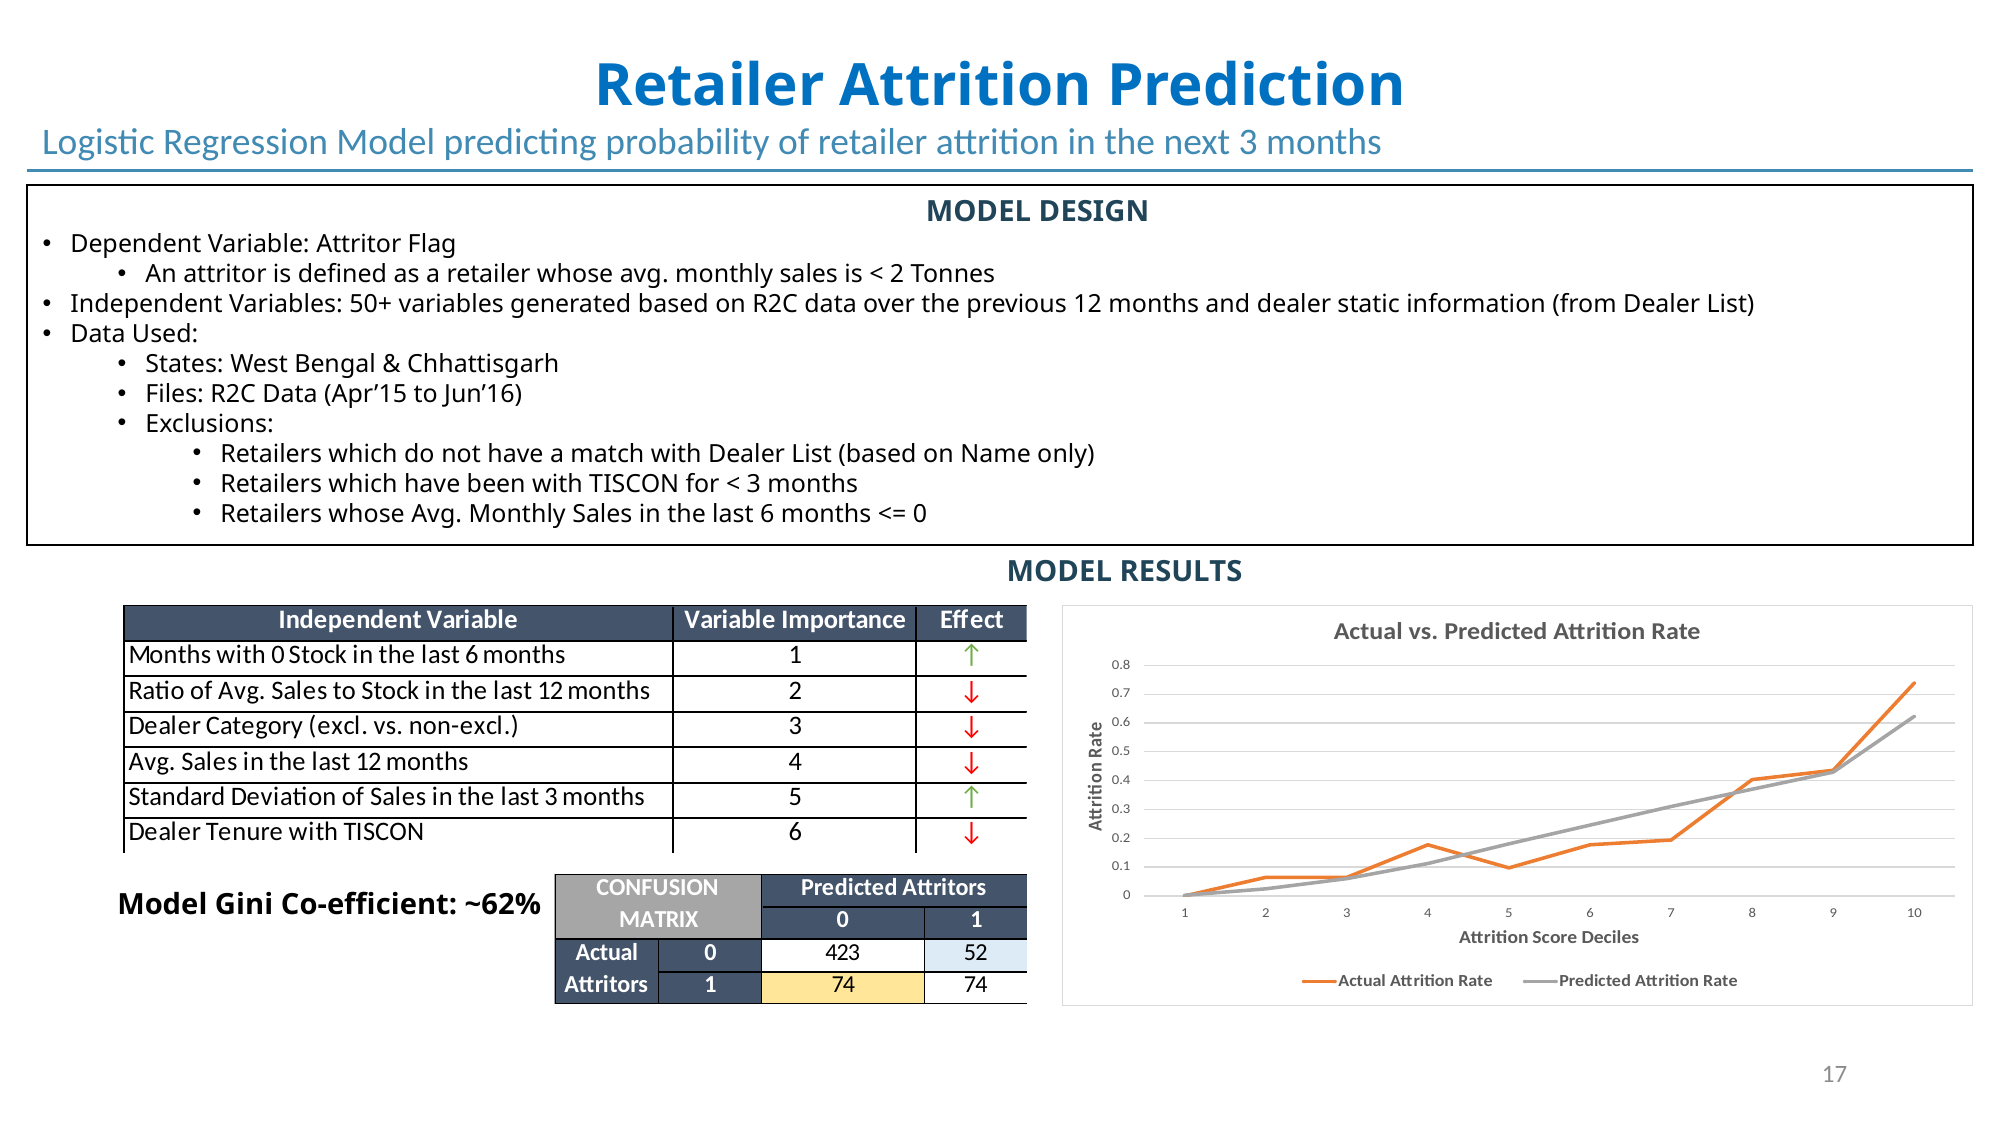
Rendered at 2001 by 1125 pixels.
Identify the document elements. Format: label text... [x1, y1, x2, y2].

text_box Model Gini Co-efficient: ~62% [102, 877, 554, 928]
text_box Retailer Attrition Prediction [579, 39, 1421, 109]
picture [123, 604, 1029, 855]
slide_number 17 [1412, 1042, 1863, 1103]
text_box Logistic Regression Model predicting probability of retailer attrition in the next 3 months [27, 109, 1974, 170]
picture [1061, 604, 1974, 1006]
picture [554, 873, 1029, 1006]
text_box MODEL RESULTS [84, 545, 1283, 595]
text_box MODEL DESIGN Dependent Variable: Attritor Flag An attritor is defined as a retailer whose avg. monthly sales is < 2 Tonnes Independent Variables: 50+ variables generated based on R2C data over the previous 12 months and dealer static information (from Dealer List) Data Used: States: West Bengal & Chhattisgarh Files: R2C Data (Apr’15 to Jun’16) Exclusions: Retailers which do not have a match with Dealer List (based on Name only) Retailers which have been with TISCON for < 3 months Retailers whose Avg. Monthly Sales in the last 6 months <= 0 [26, 184, 1974, 546]
